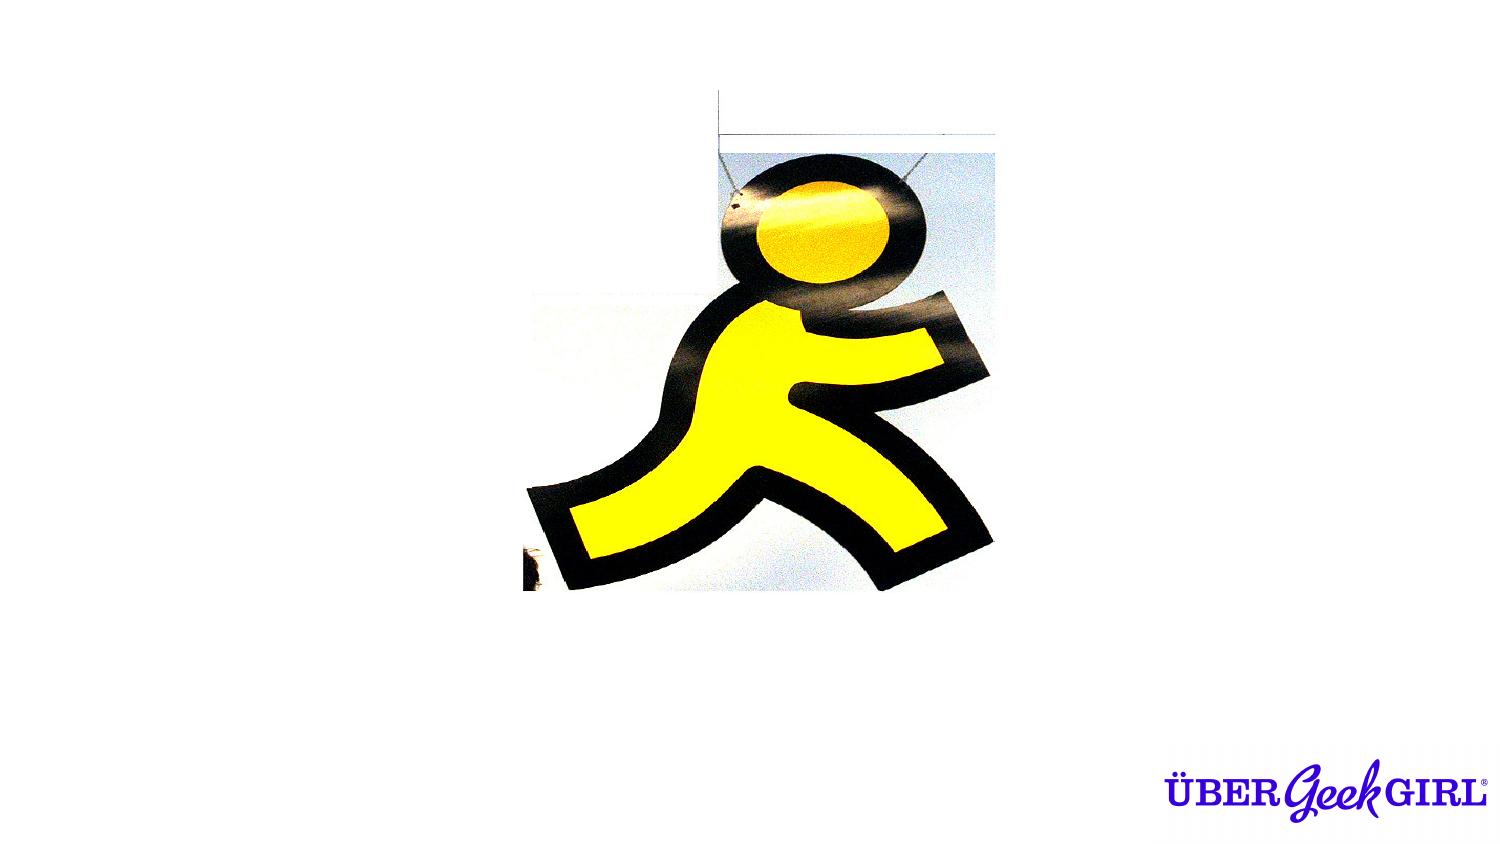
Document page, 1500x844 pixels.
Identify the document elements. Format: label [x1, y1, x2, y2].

picture [523, 90, 1016, 593]
picture [1151, 744, 1500, 844]
